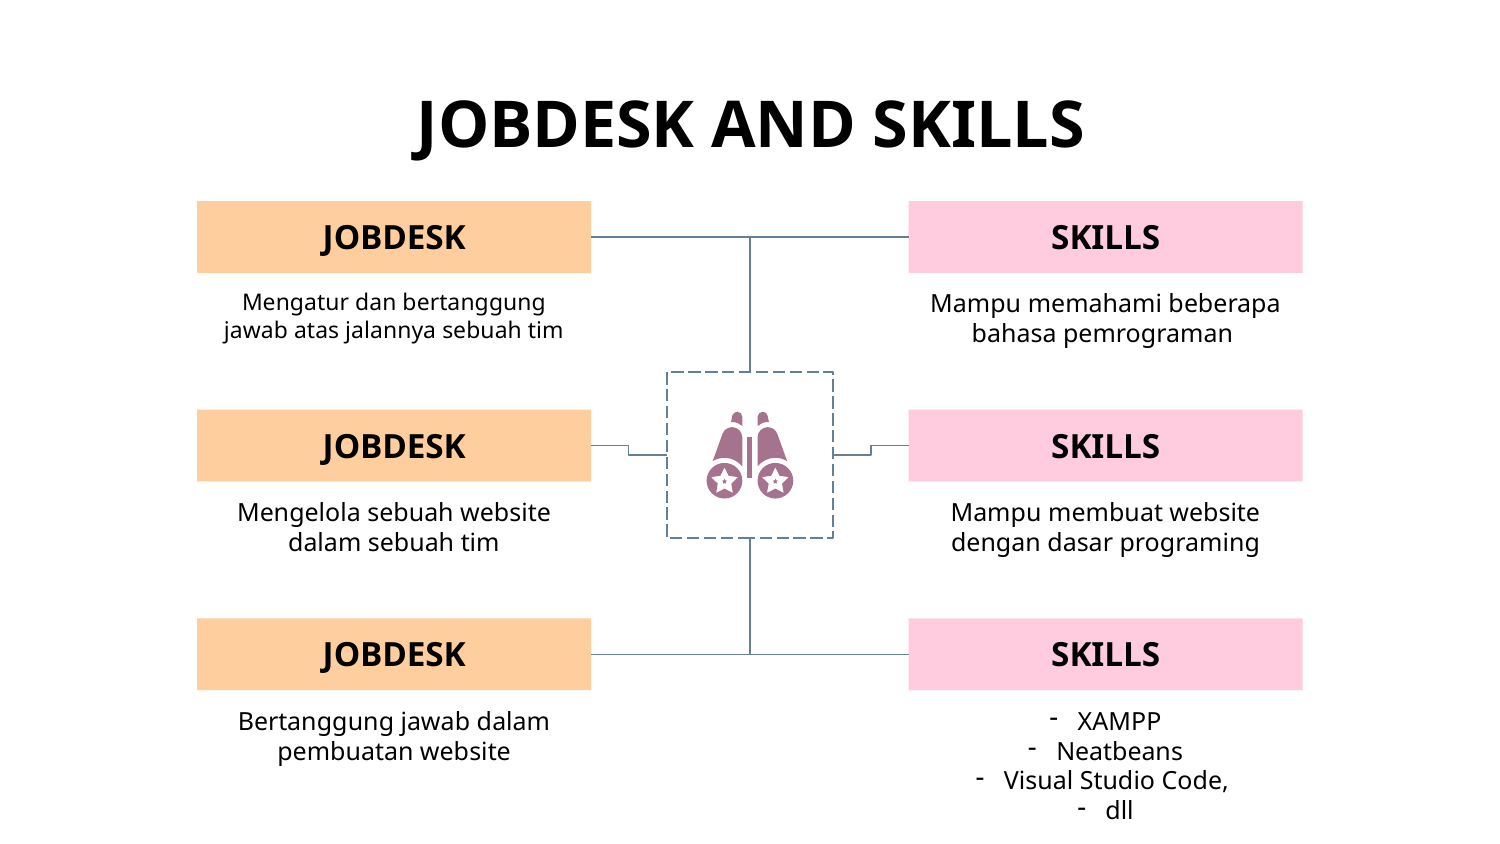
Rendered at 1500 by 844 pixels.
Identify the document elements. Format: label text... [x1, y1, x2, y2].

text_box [590, 445, 668, 456]
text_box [196, 409, 592, 569]
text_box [706, 411, 794, 499]
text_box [908, 200, 1303, 360]
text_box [196, 200, 592, 360]
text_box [196, 618, 592, 778]
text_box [749, 537, 910, 655]
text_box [590, 537, 748, 655]
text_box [908, 409, 1303, 569]
text_box [667, 381, 833, 536]
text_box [908, 618, 1303, 778]
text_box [590, 236, 748, 373]
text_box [832, 445, 909, 456]
title JOBDESK AND SKILLS [75, 67, 1427, 161]
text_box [749, 236, 910, 373]
